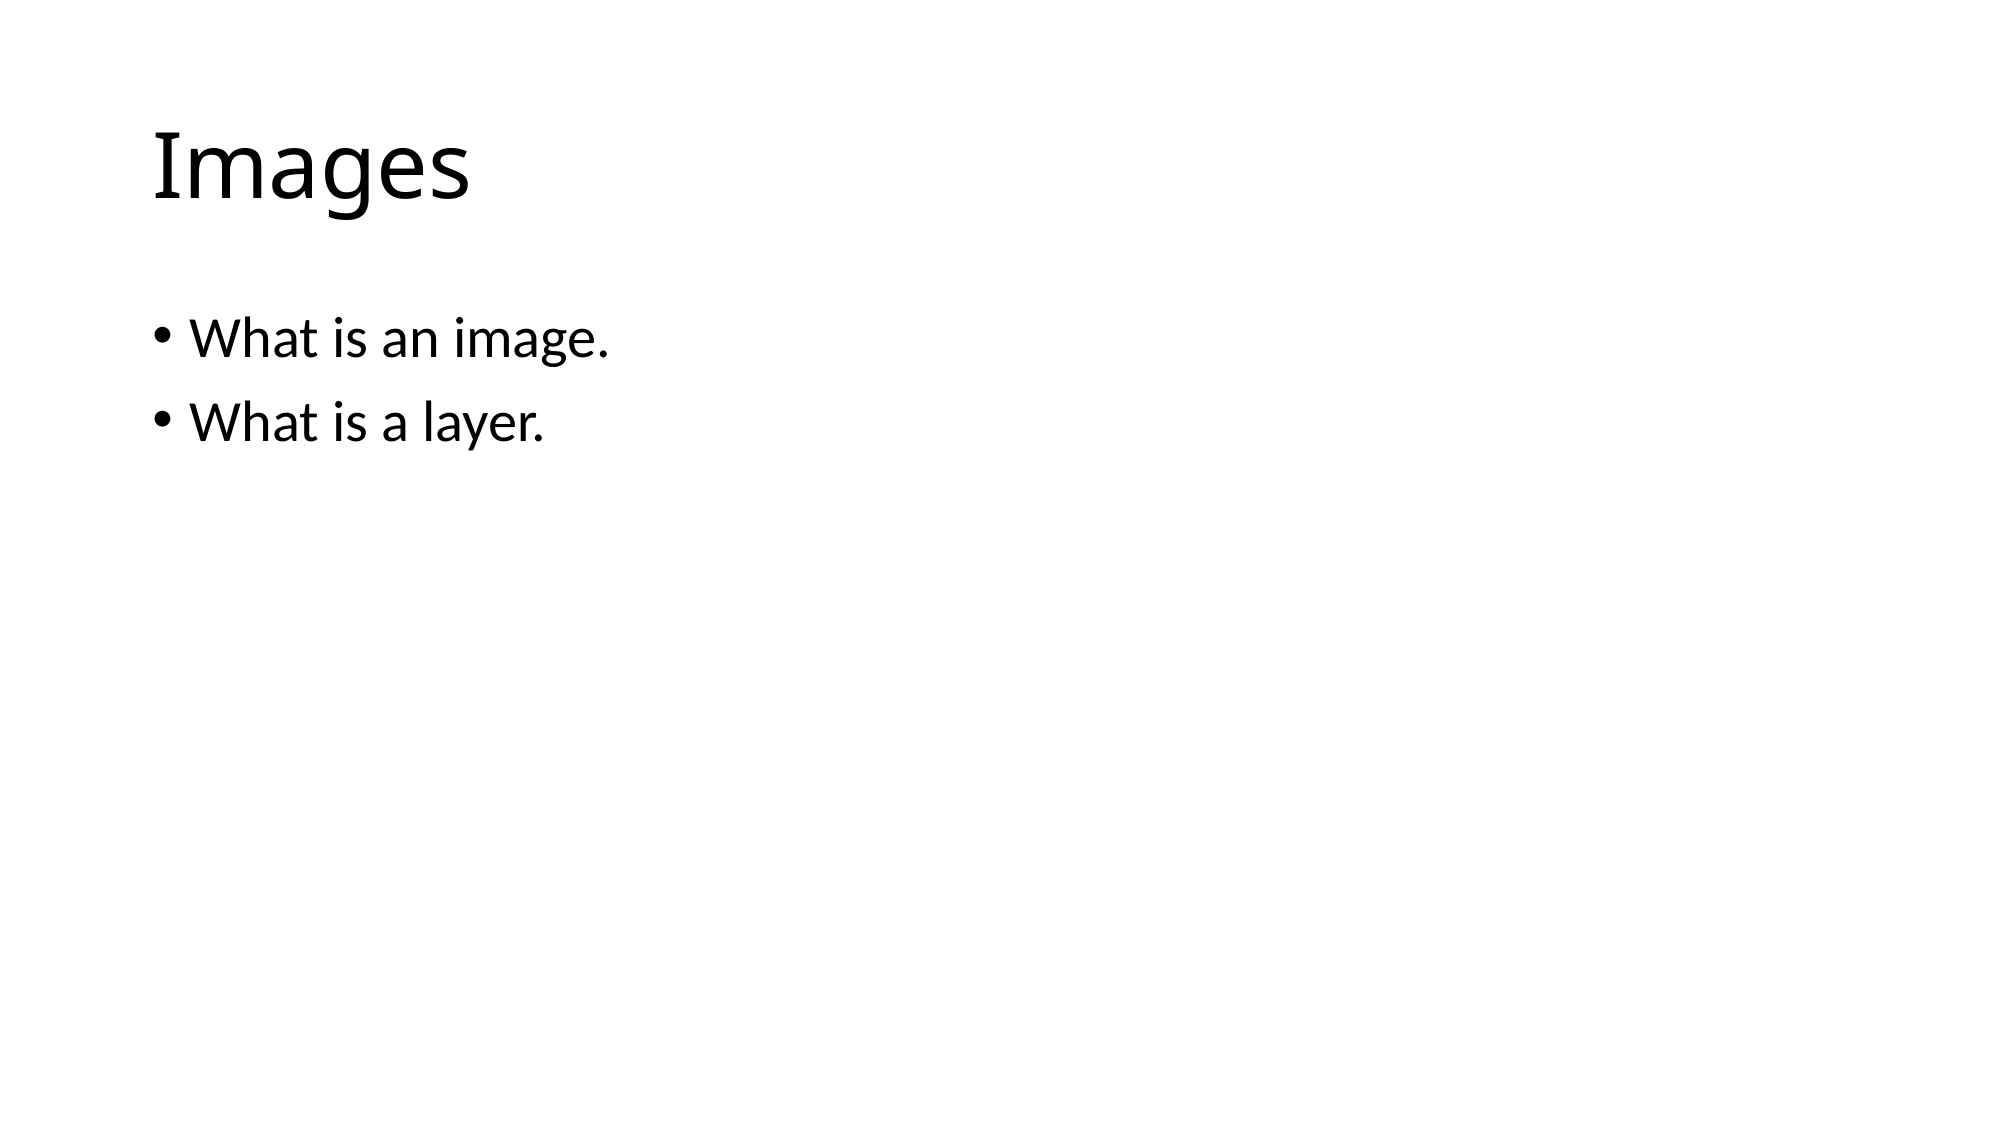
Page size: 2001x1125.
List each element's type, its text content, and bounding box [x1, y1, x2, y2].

title Images [137, 59, 1863, 278]
list What is an image. What is a layer. [137, 299, 1863, 1014]
